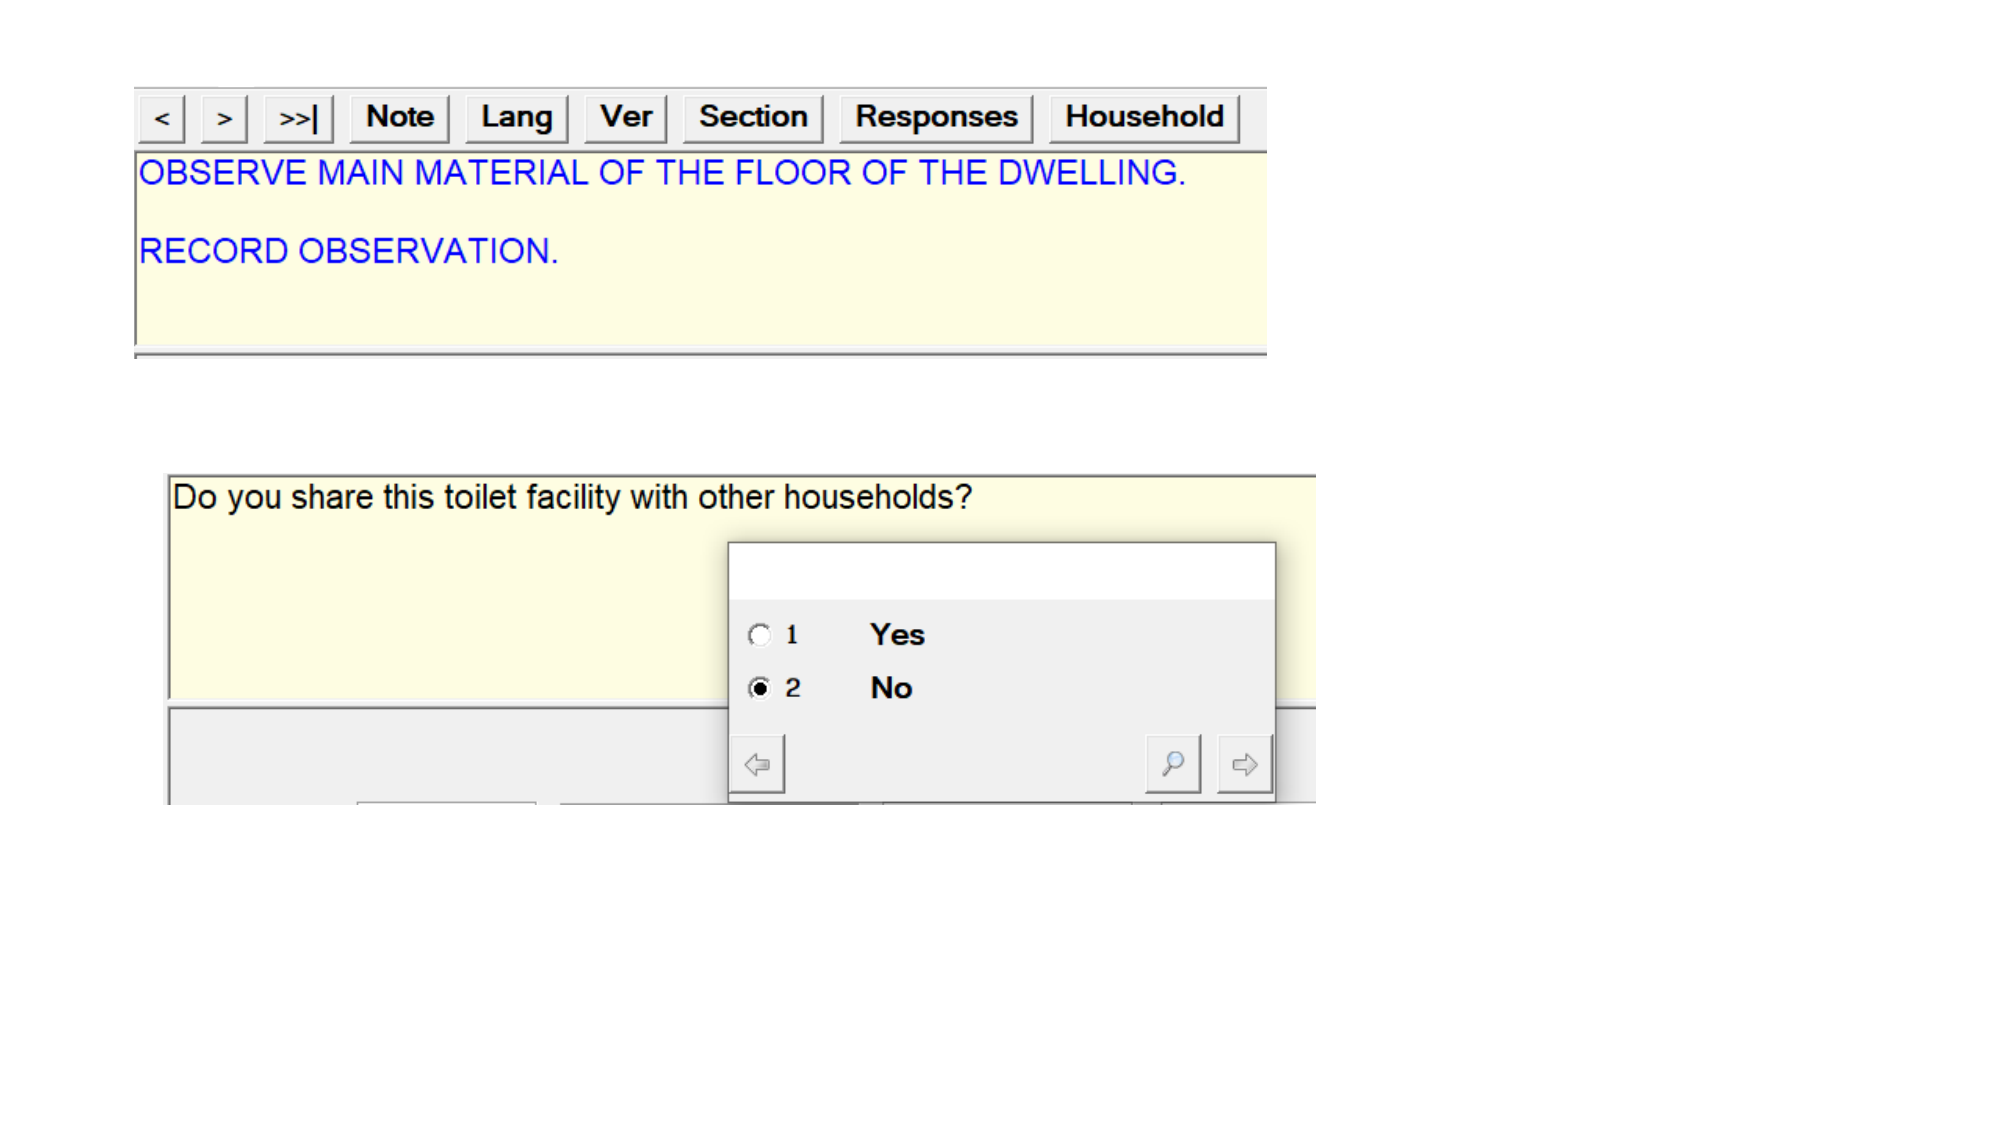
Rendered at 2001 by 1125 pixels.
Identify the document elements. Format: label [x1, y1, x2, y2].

picture [163, 473, 1316, 805]
picture [134, 86, 1267, 359]
